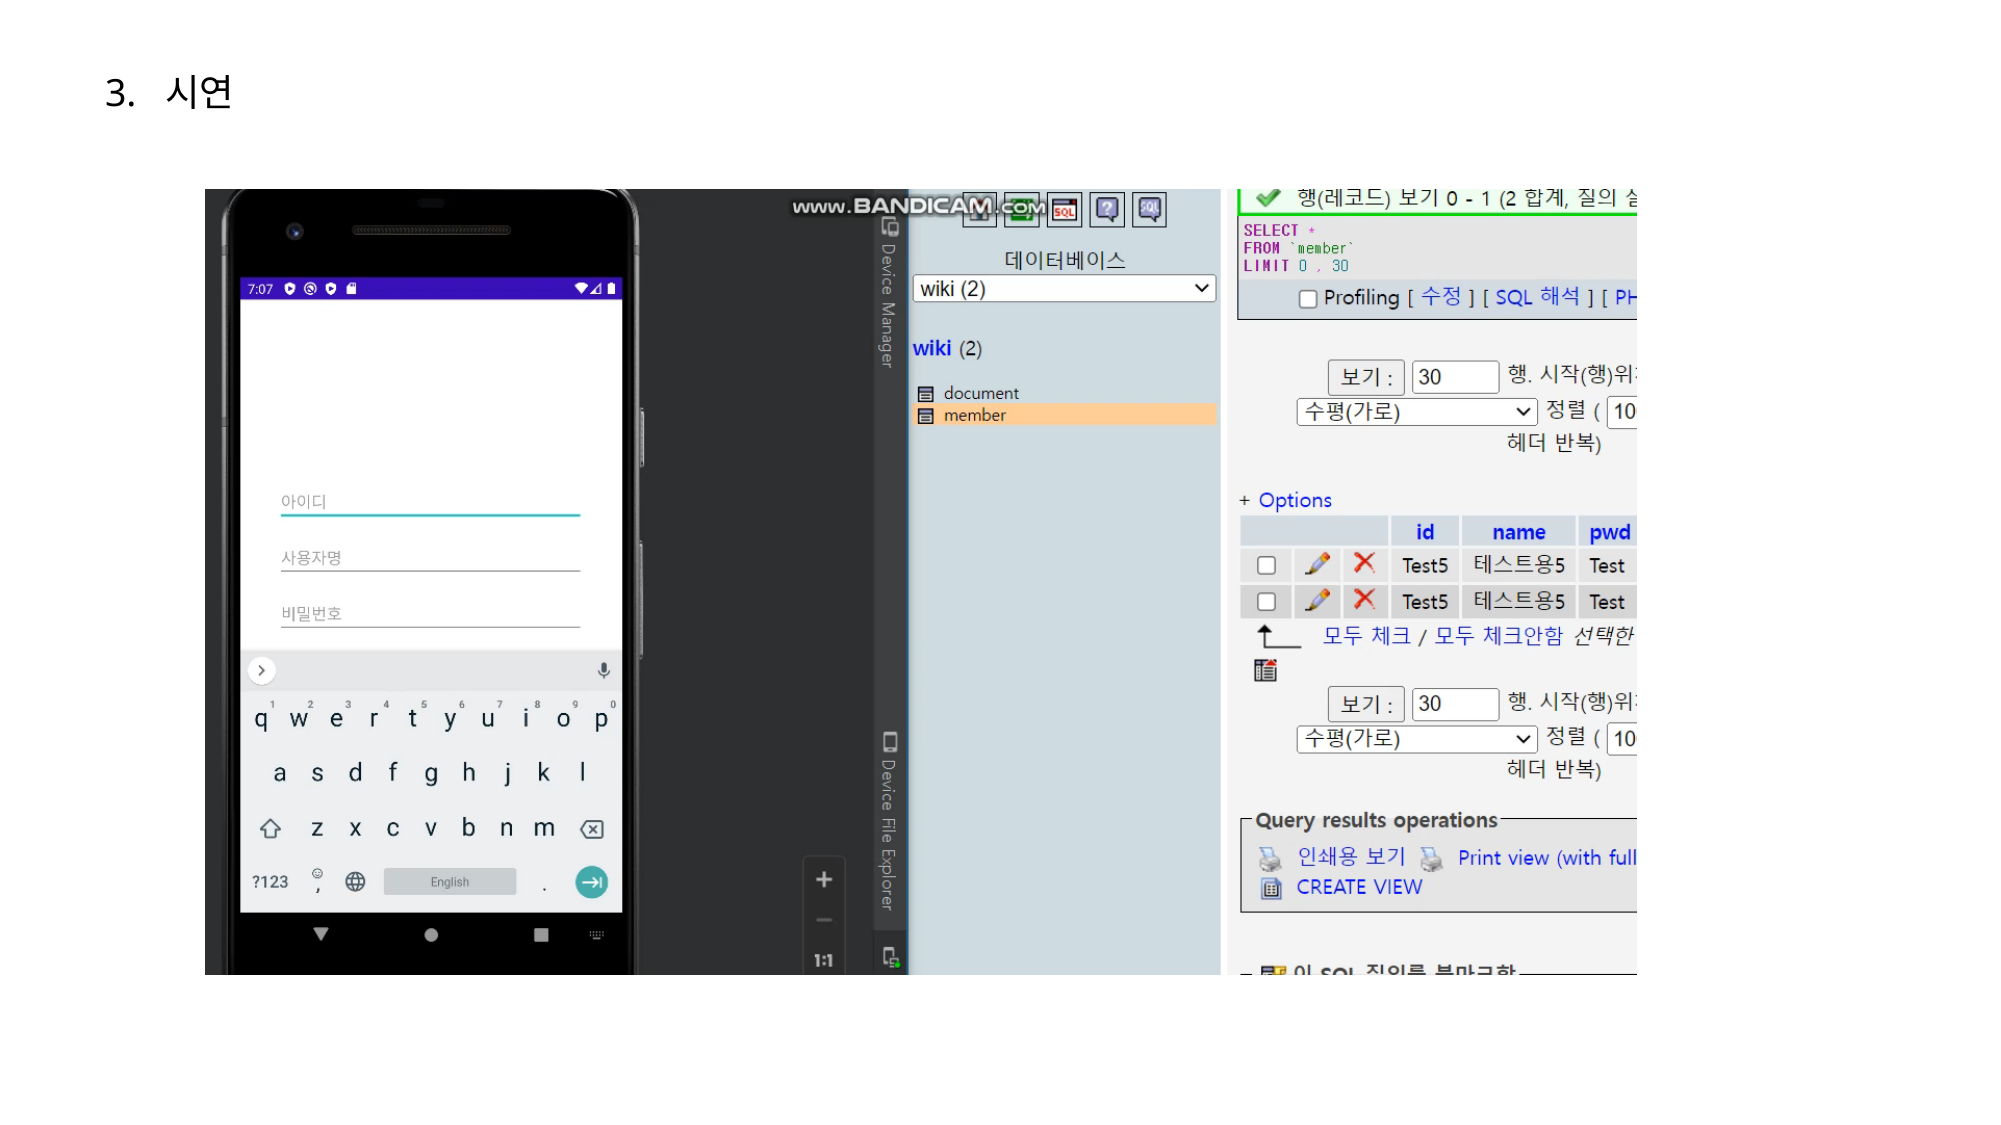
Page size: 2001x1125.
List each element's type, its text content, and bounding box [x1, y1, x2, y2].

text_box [204, 188, 1638, 976]
text_box 3. 시연 [90, 61, 254, 121]
